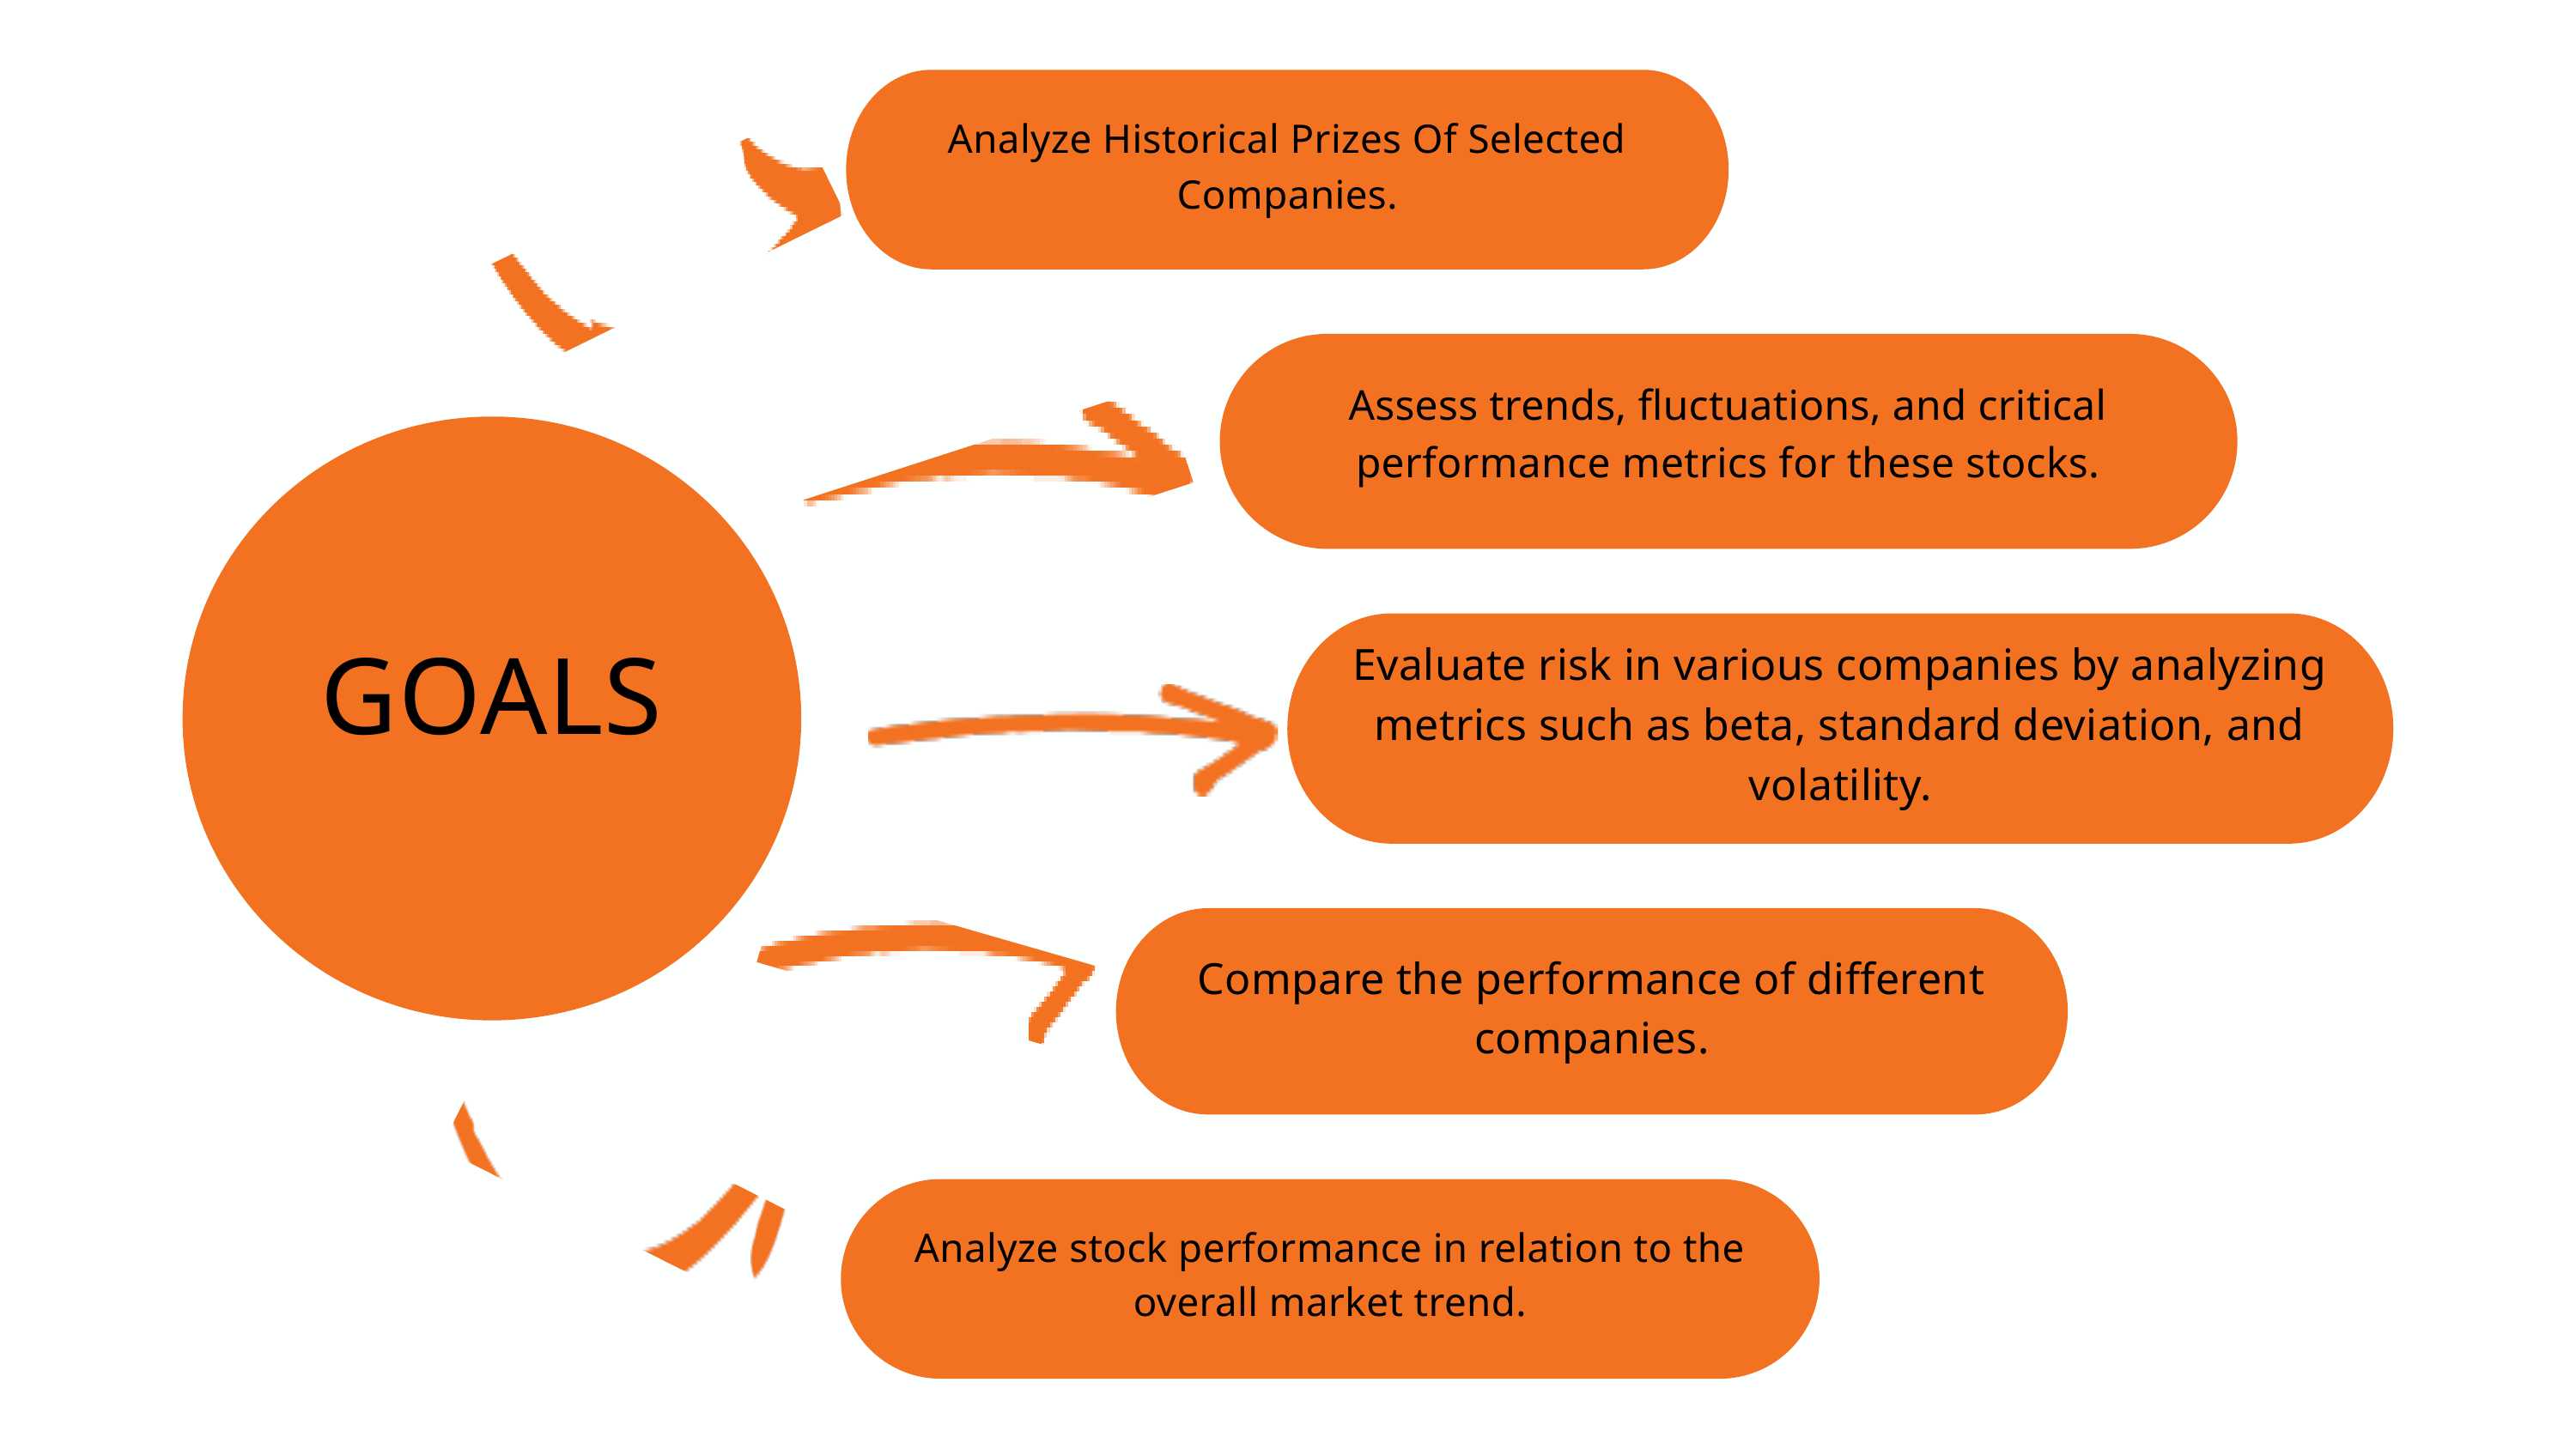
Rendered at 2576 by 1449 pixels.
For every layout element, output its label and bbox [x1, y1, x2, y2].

text_box [1286, 613, 2394, 845]
text_box [1219, 333, 2238, 549]
text_box [846, 70, 1729, 270]
text_box [805, 384, 1194, 600]
text_box [1115, 907, 2069, 1115]
text_box [442, 113, 841, 389]
text_box [440, 1058, 804, 1308]
text_box [182, 415, 802, 1021]
text_box [805, 882, 1098, 1053]
text_box [868, 684, 1279, 797]
text_box [840, 1179, 1820, 1379]
